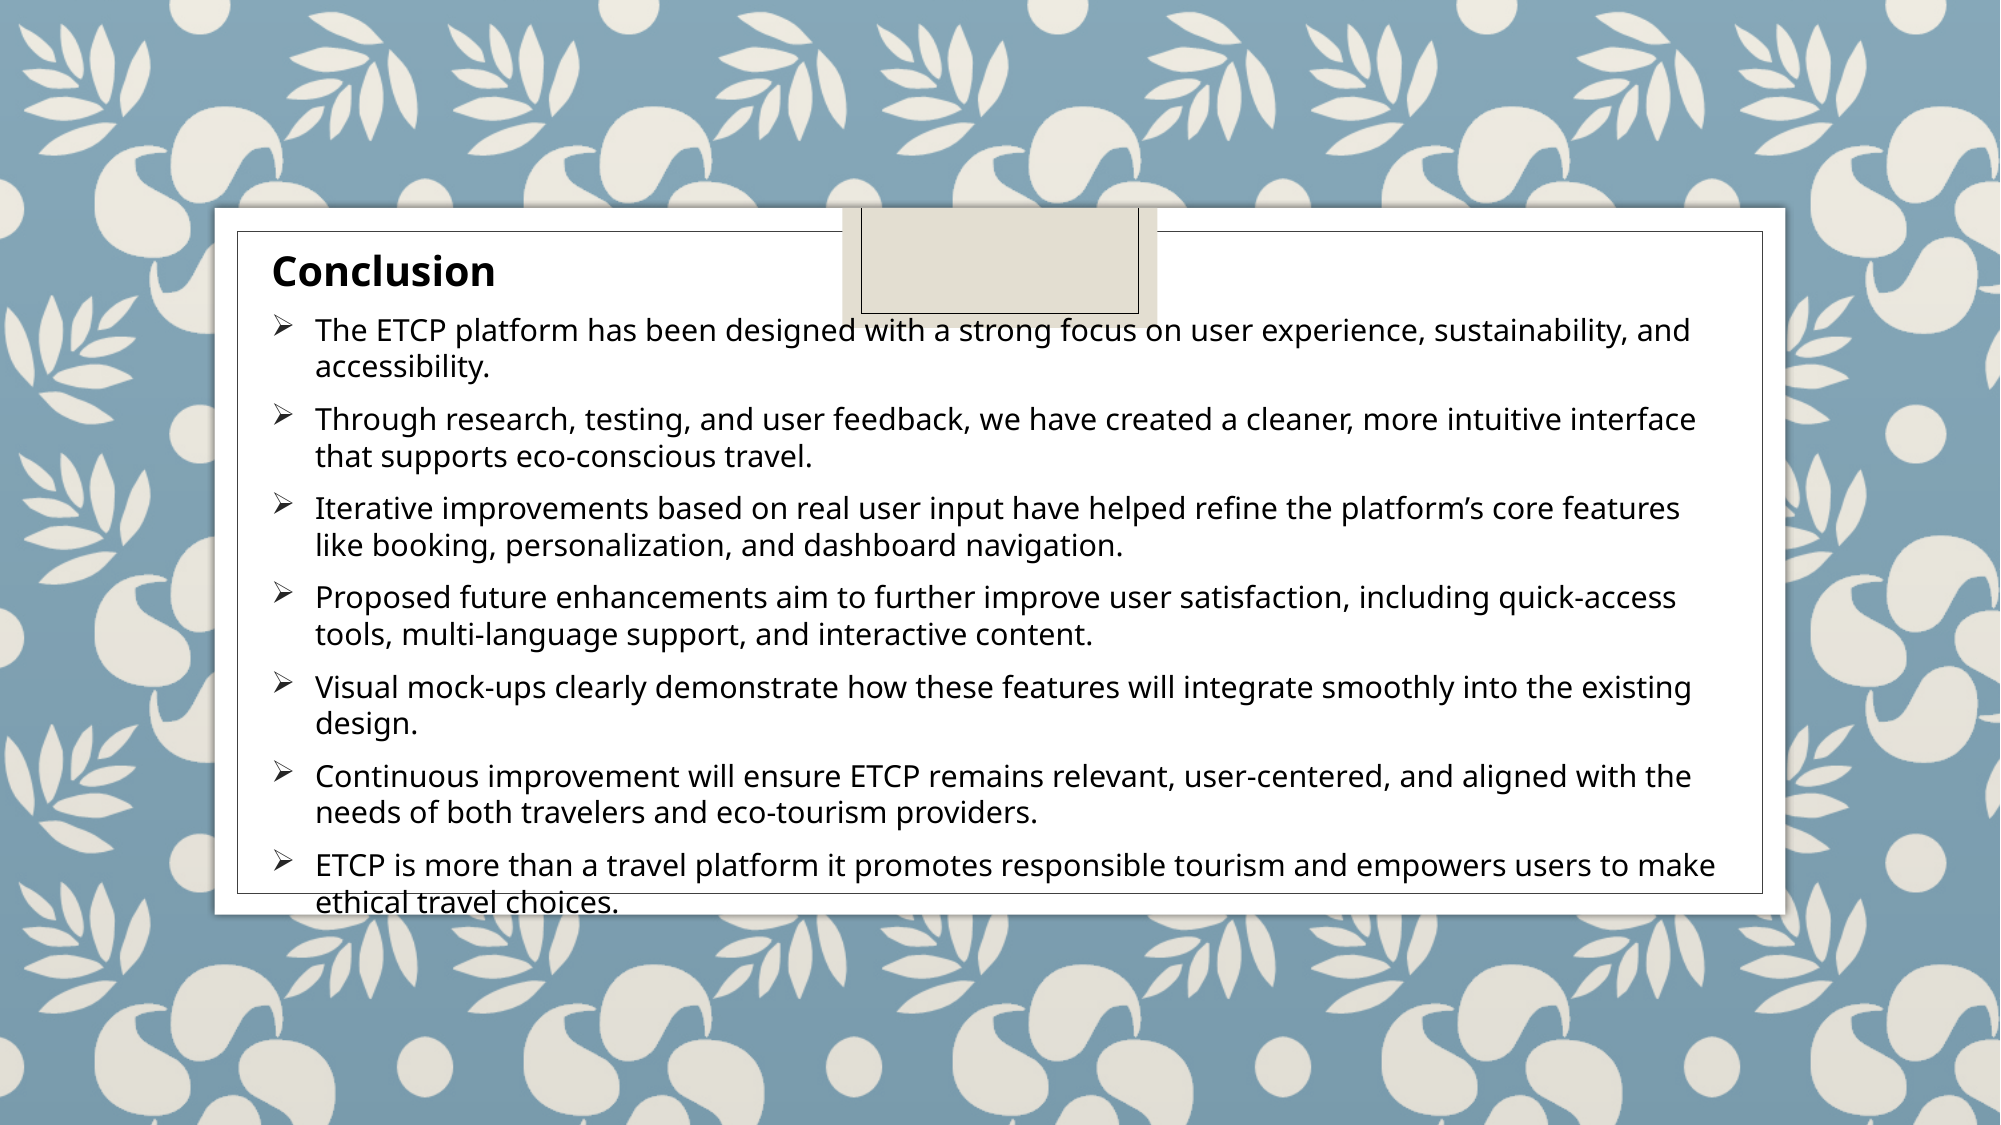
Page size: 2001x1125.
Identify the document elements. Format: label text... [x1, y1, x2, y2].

list Conclusion The ETCP platform has been designed with a strong focus on user experience, sustainability, and accessibility. Through research, testing, and user feedback, we have created a cleaner, more intuitive interface that supports eco-conscious travel. Iterative improvements based on real user input have helped refine the platform’s core features like booking, personalization, and dashboard navigation. Proposed future enhancements aim to further improve user satisfaction, including quick-access tools, multi-language support, and interactive content. Visual mock-ups clearly demonstrate how these features will integrate smoothly into the existing design. Continuous improvement will ensure ETCP remains relevant, user-centered, and aligned with the needs of both travelers and eco-tourism providers. ETCP is more than a travel platform it promotes responsible tourism and empowers users to make ethical travel choices. [256, 237, 1745, 931]
